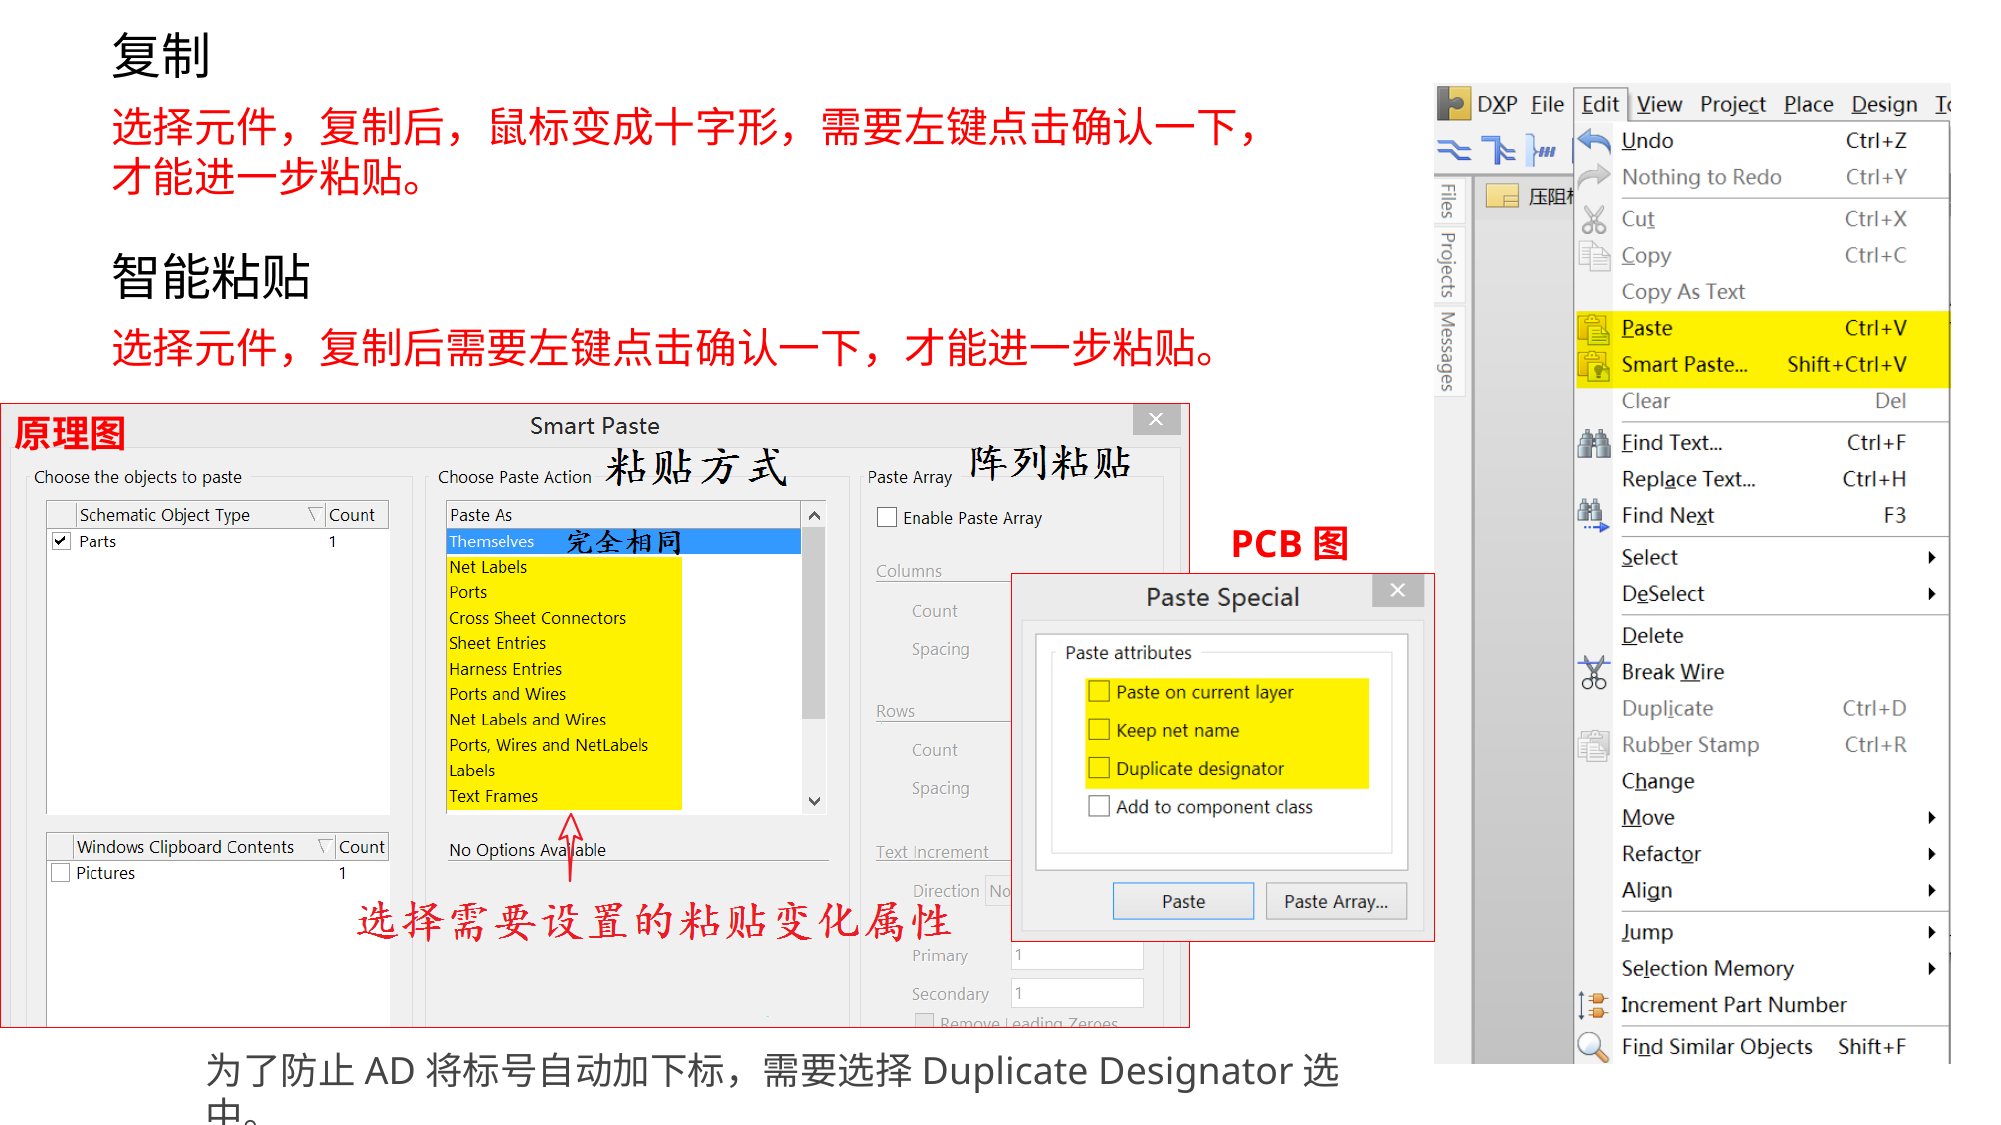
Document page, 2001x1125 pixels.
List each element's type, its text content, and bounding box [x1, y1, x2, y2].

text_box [96, 17, 1259, 210]
picture [1434, 82, 1951, 1065]
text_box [96, 238, 1287, 380]
text_box 为了防止AD将标号自动加下标，需要选择Duplicate Designator选中。 [190, 1039, 1368, 1125]
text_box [0, 403, 1190, 1028]
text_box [1011, 512, 1435, 942]
